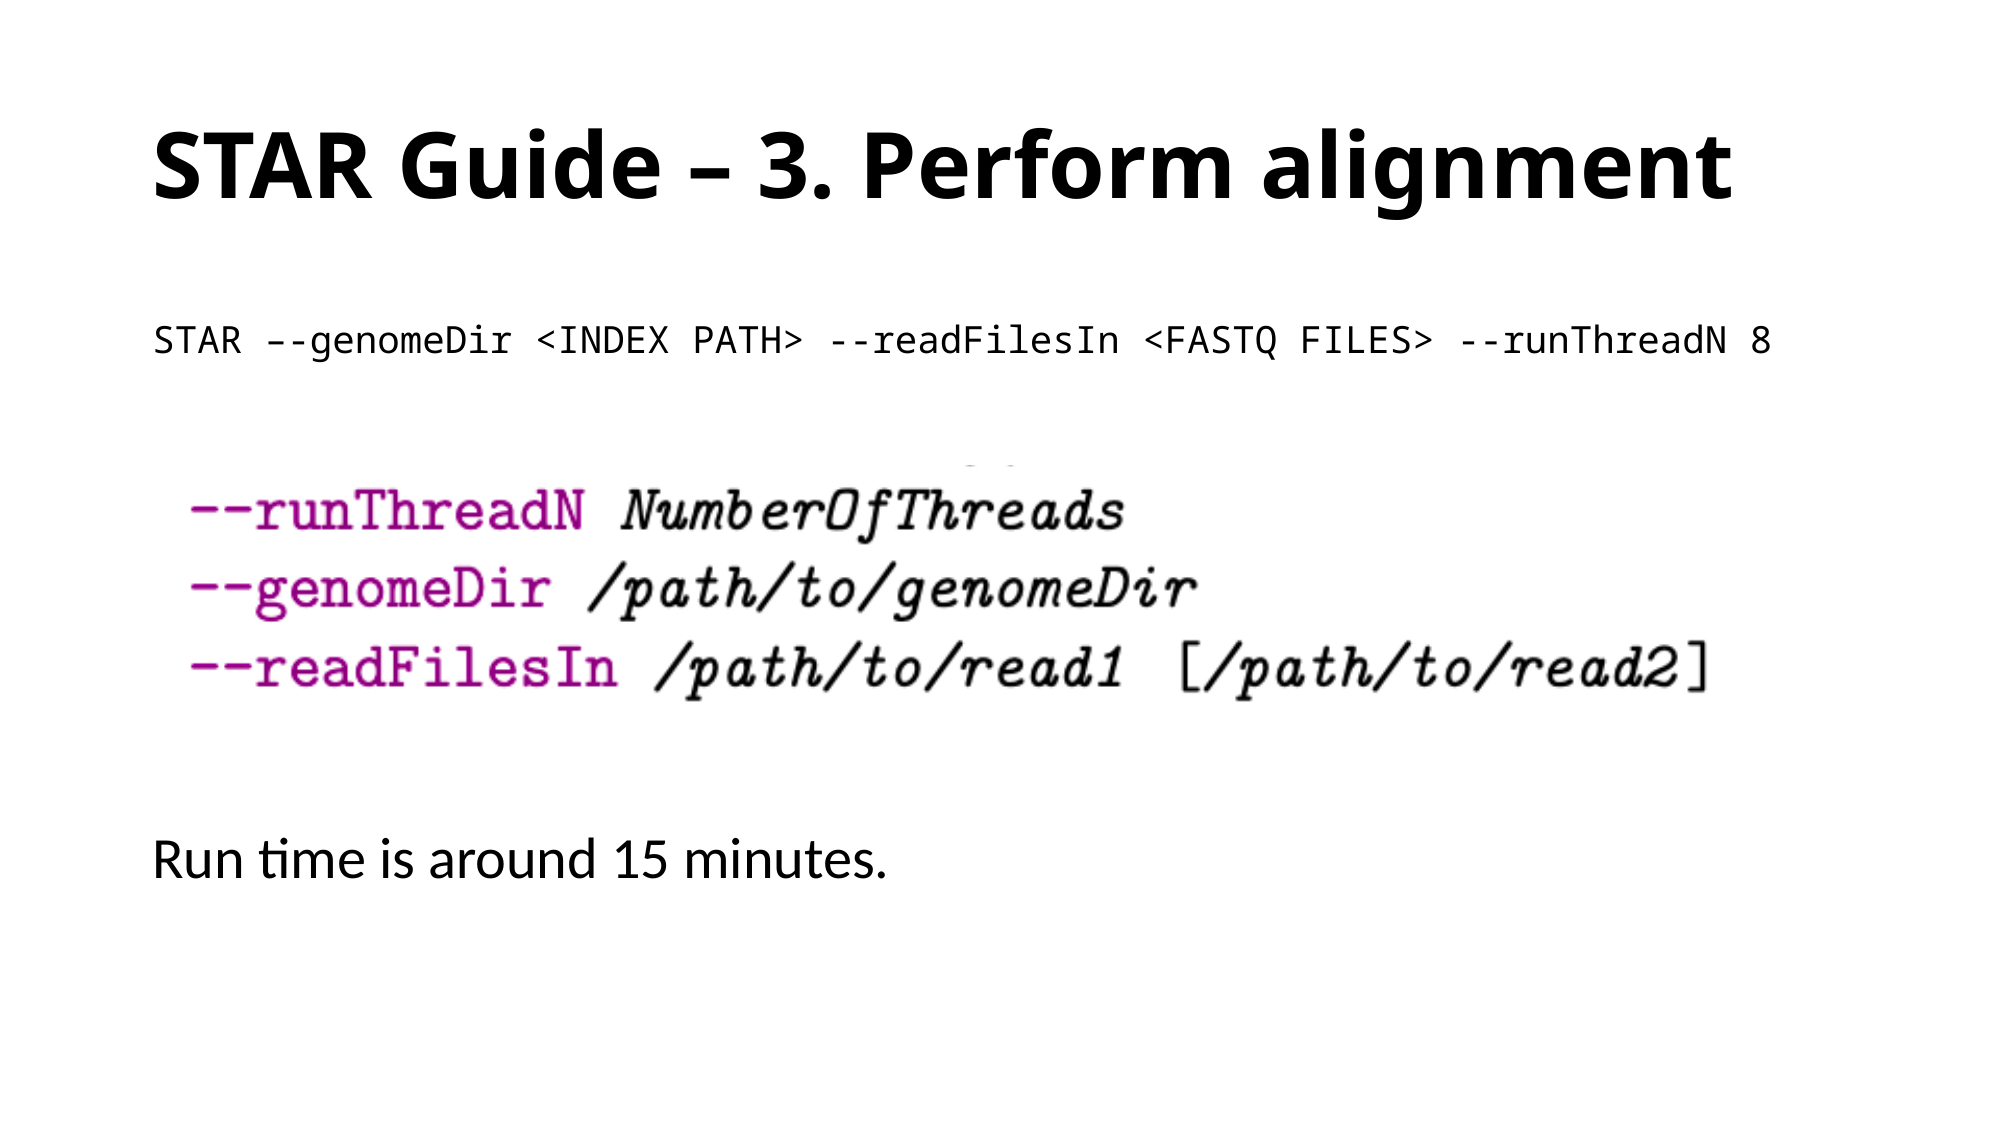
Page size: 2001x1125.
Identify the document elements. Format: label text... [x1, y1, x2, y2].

picture [50, 465, 1826, 756]
text_box STAR –-genomeDir <INDEX PATH> --readFilesIn <FASTQ FILES> --runThreadN 8 [137, 309, 1893, 369]
text_box Run time is around 15 minutes. [137, 812, 1300, 898]
title STAR Guide – 3. Perform alignment [137, 59, 1863, 278]
